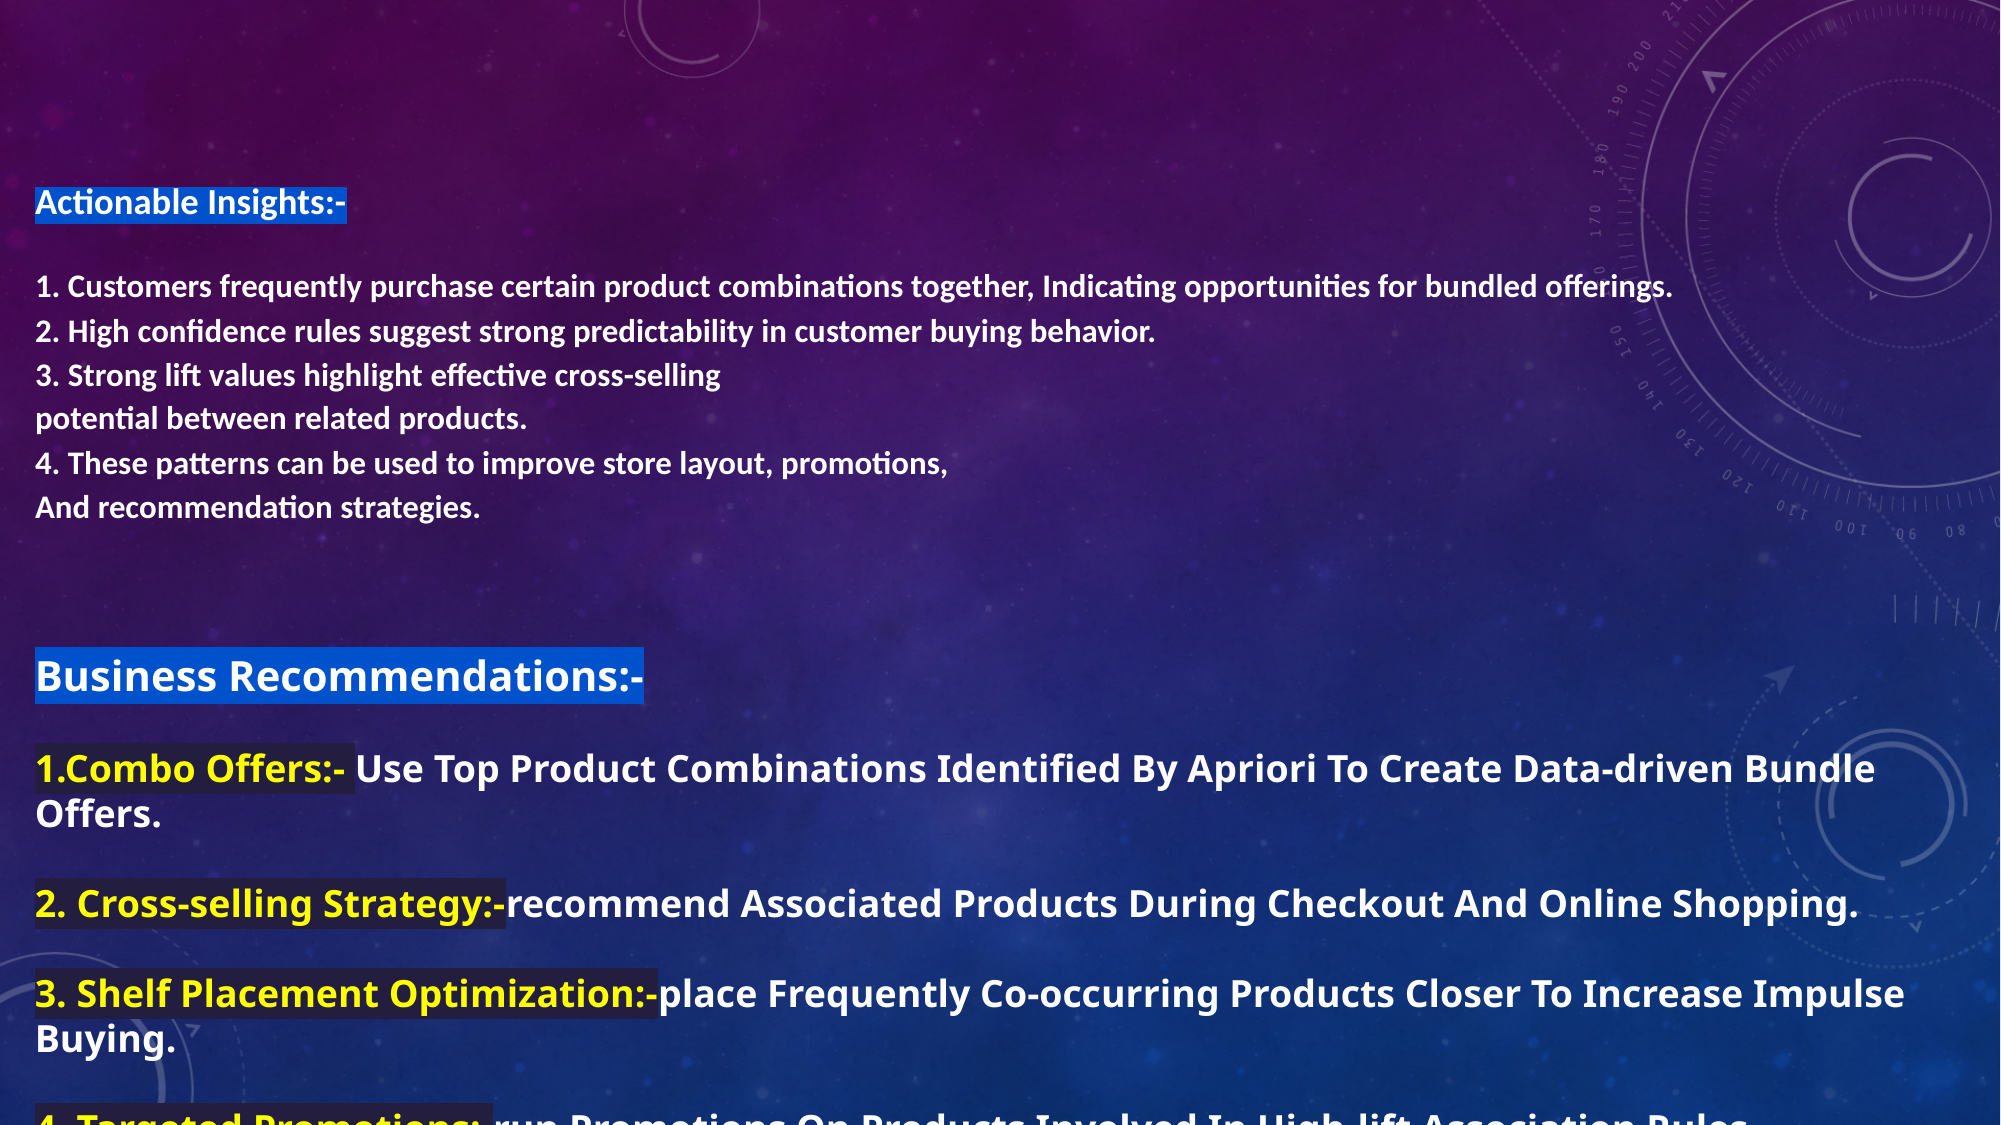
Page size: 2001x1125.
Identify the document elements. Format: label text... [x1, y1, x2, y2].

picture [0, 0, 2001, 1125]
text_box Business Recommendations:- 1.Combo Offers:- Use Top Product Combinations Identified By Apriori To Create Data-driven Bundle Offers. 2. Cross-selling Strategy:-recommend Associated Products During Checkout And Online Shopping. 3. Shelf Placement Optimization:-place Frequently Co-occurring Products Closer To Increase Impulse Buying. 4. Targeted Promotions:-run Promotions On Products Involved In High-lift Association Rules. [19, 642, 1981, 1125]
list Actionable Insights:- 1. Customers frequently purchase certain product combinations together, Indicating opportunities for bundled offerings. 2. High confidence rules suggest strong predictability in customer buying behavior. 3. Strong lift values highlight effective cross-selling potential between related products. 4. These patterns can be used to improve store layout, promotions, And recommendation strategies. [19, 112, 1981, 563]
